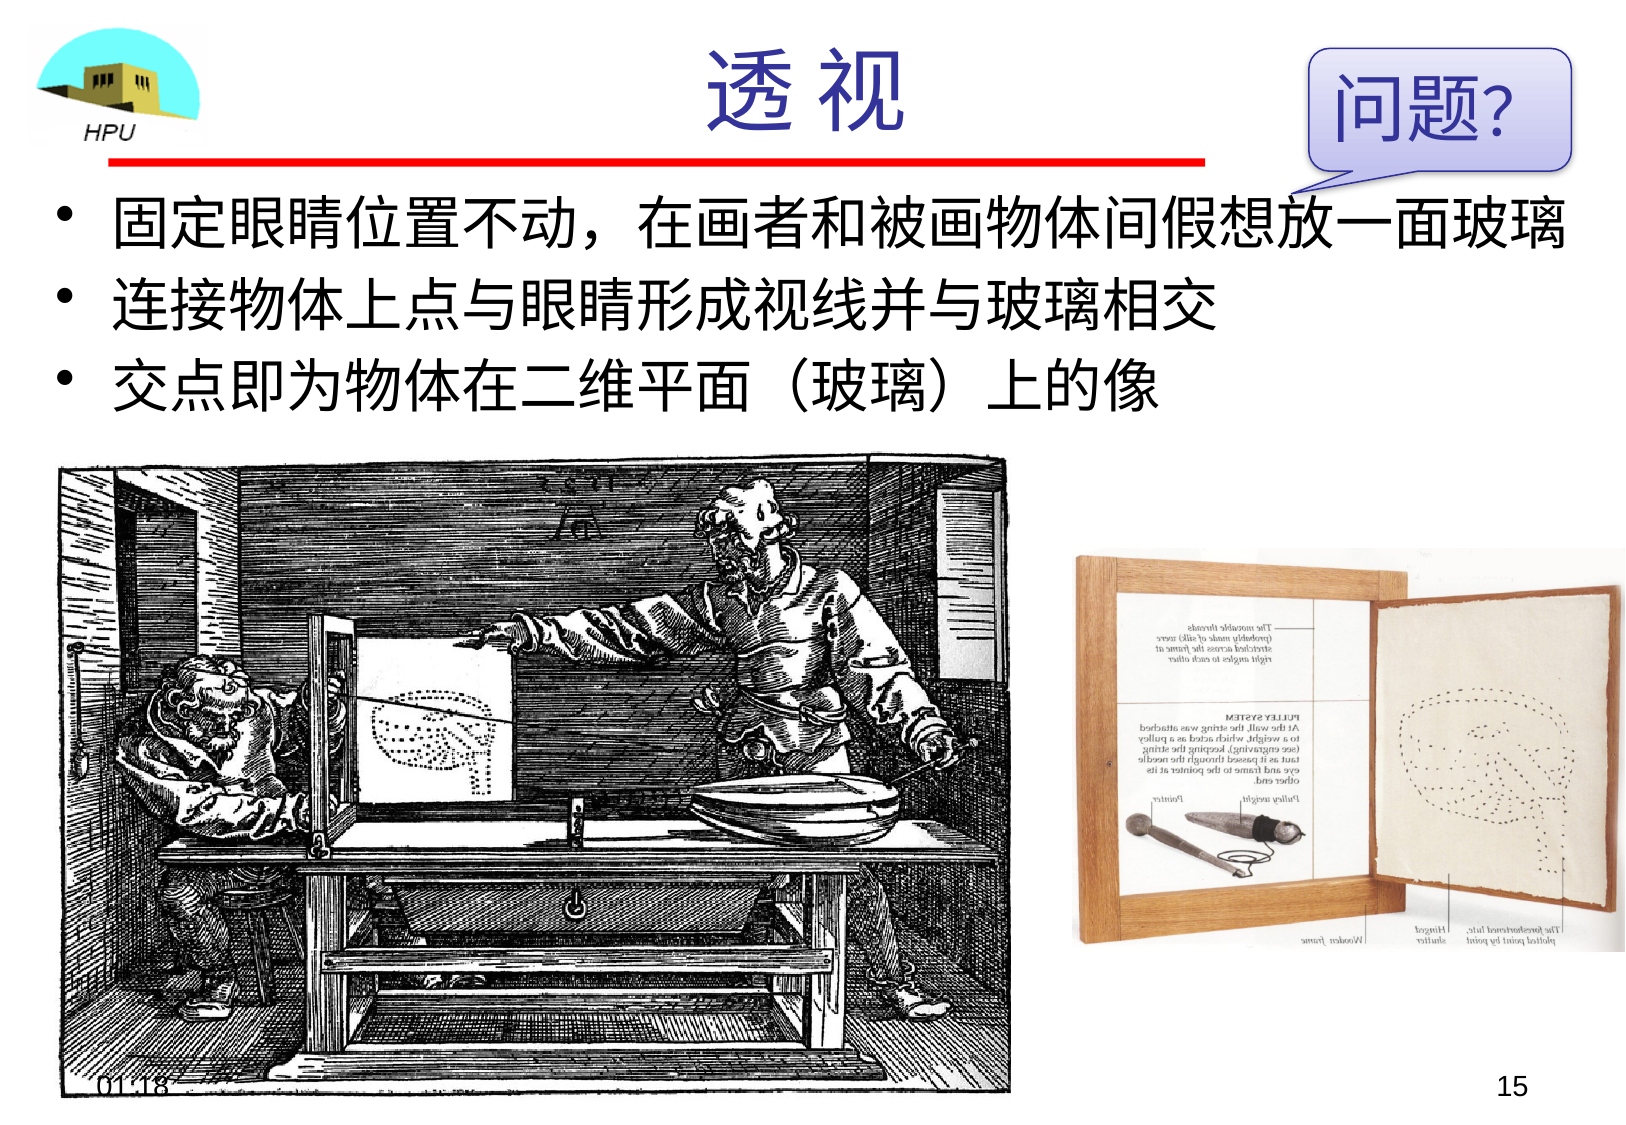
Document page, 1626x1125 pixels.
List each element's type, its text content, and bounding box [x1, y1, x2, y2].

title 透 视 [27, 12, 1585, 163]
text_box 问题？ [1290, 47, 1573, 195]
list 固定眼睛位置不动，在画者和被画物体间假想放一面玻璃 连接物体上点与眼睛形成视线并与玻璃相交 交点即为物体在二维平面（玻璃）上的像 [40, 178, 1598, 1050]
picture [1071, 547, 1625, 952]
slide_number 15 [1164, 1059, 1544, 1113]
picture [50, 447, 1011, 1104]
